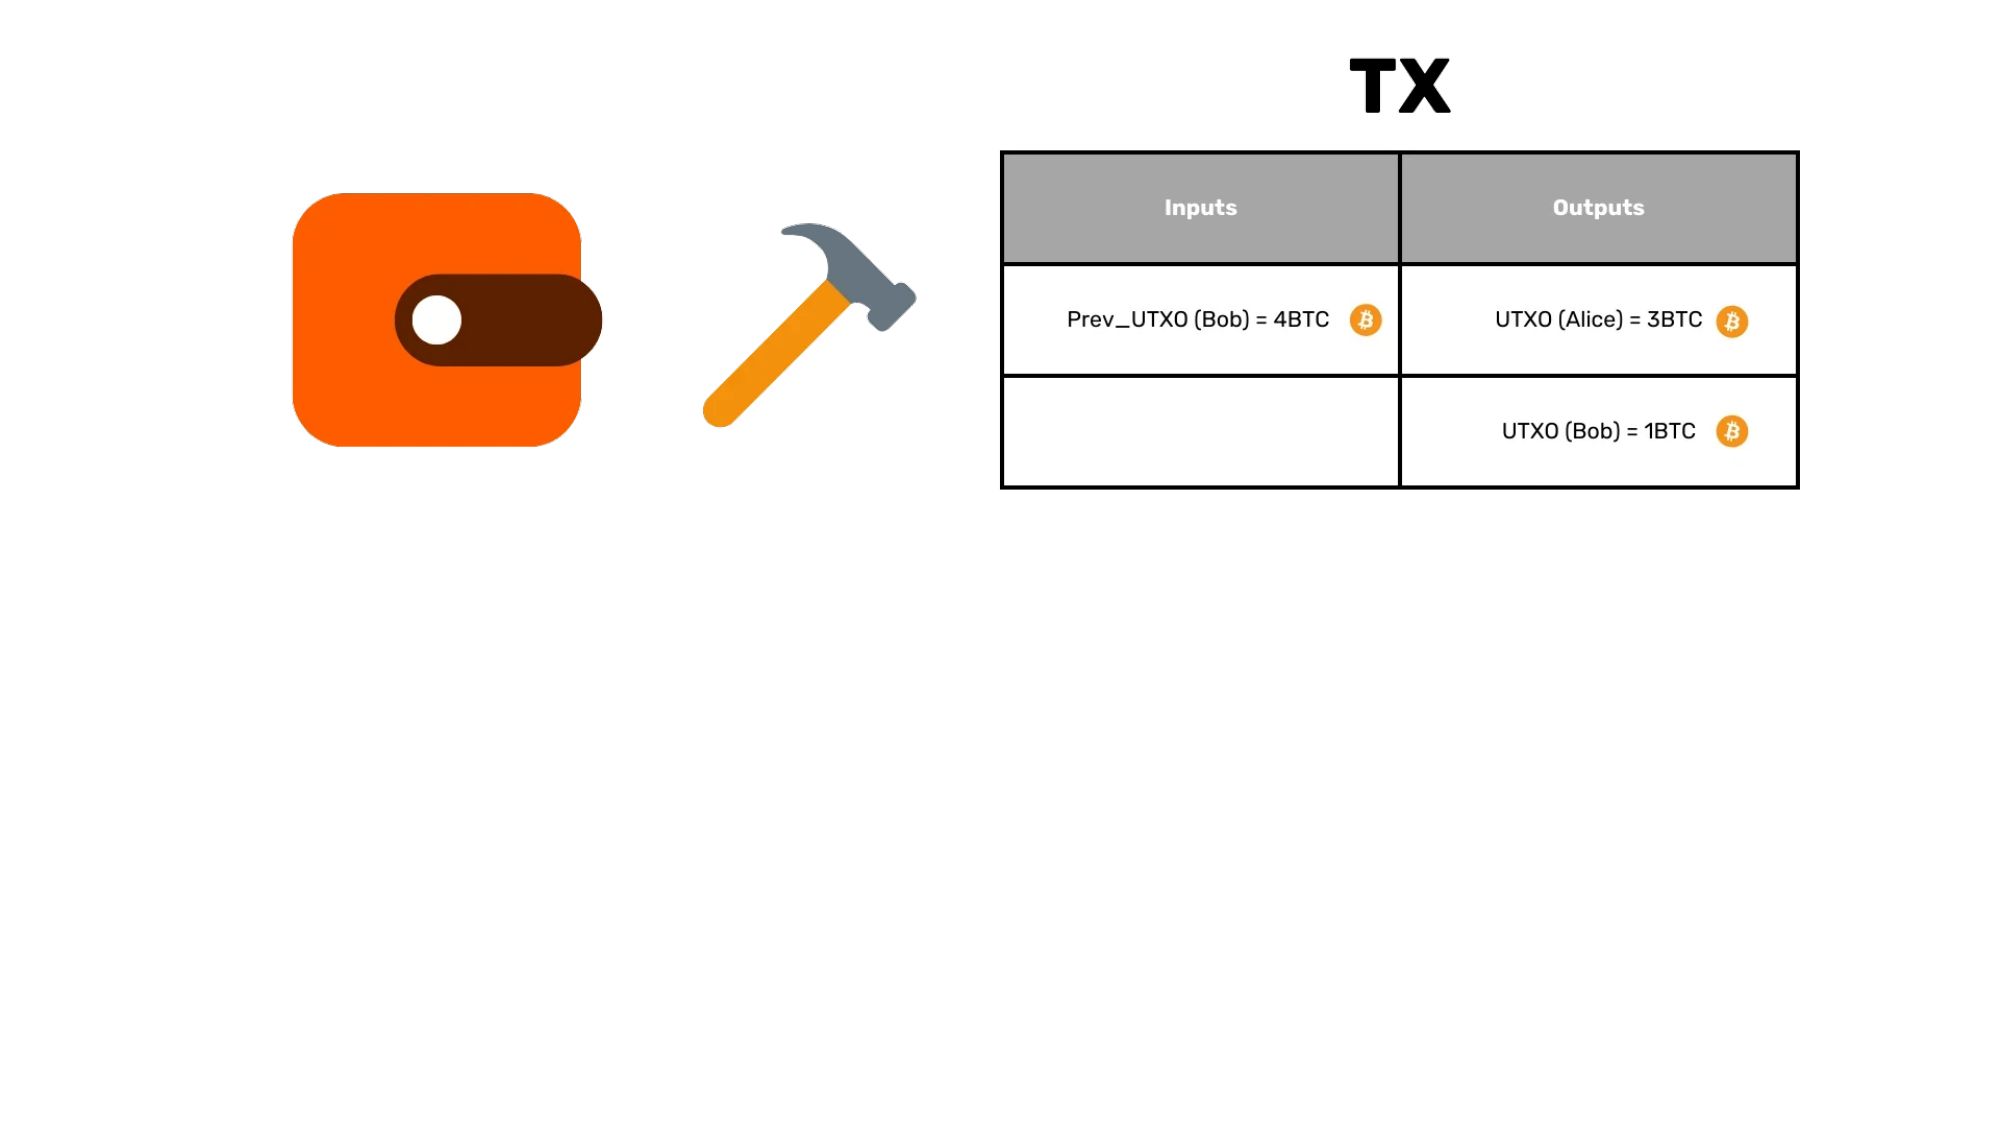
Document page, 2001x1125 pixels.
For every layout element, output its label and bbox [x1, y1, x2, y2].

picture [0, 0, 2000, 571]
